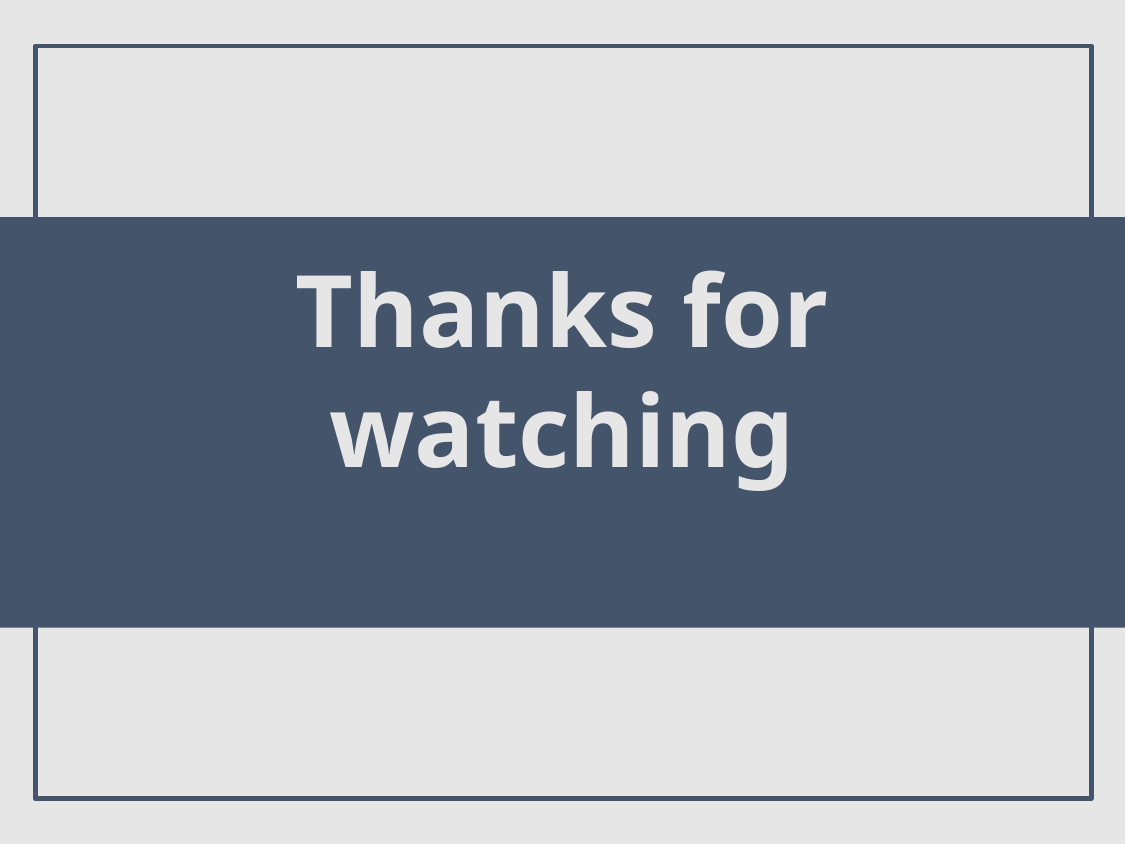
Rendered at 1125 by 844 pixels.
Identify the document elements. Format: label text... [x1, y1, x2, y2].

title Thanks for watching [38, 319, 1087, 500]
